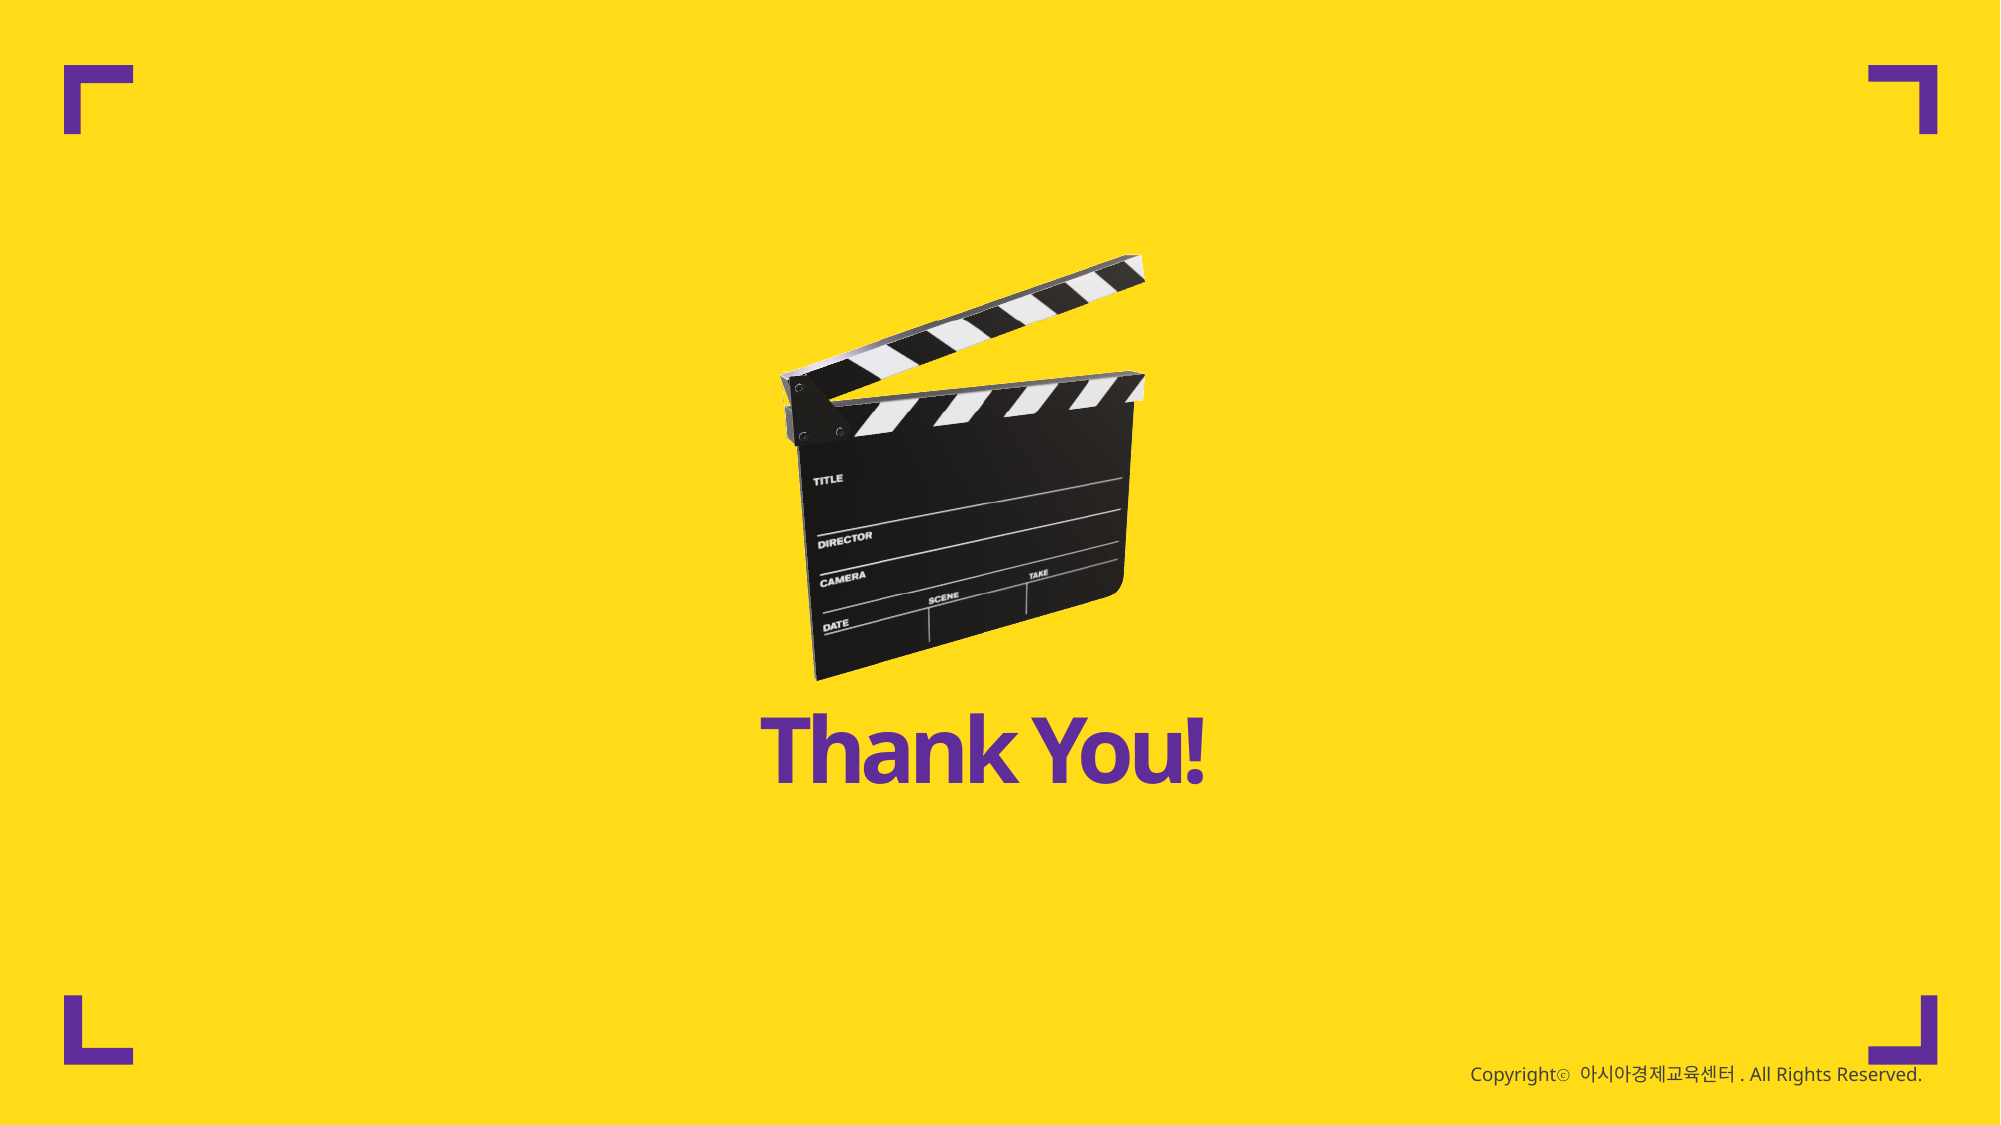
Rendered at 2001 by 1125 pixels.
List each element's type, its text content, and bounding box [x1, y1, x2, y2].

text_box [1867, 64, 1938, 135]
text_box Thank You! [414, 684, 1554, 810]
text_box [63, 64, 134, 135]
picture [775, 229, 1193, 685]
text_box Copyrightⓒ 아시아경제교육센터. All Rights Reserved. [1455, 1055, 1938, 1093]
text_box [63, 994, 134, 1066]
text_box [1867, 994, 1938, 1055]
